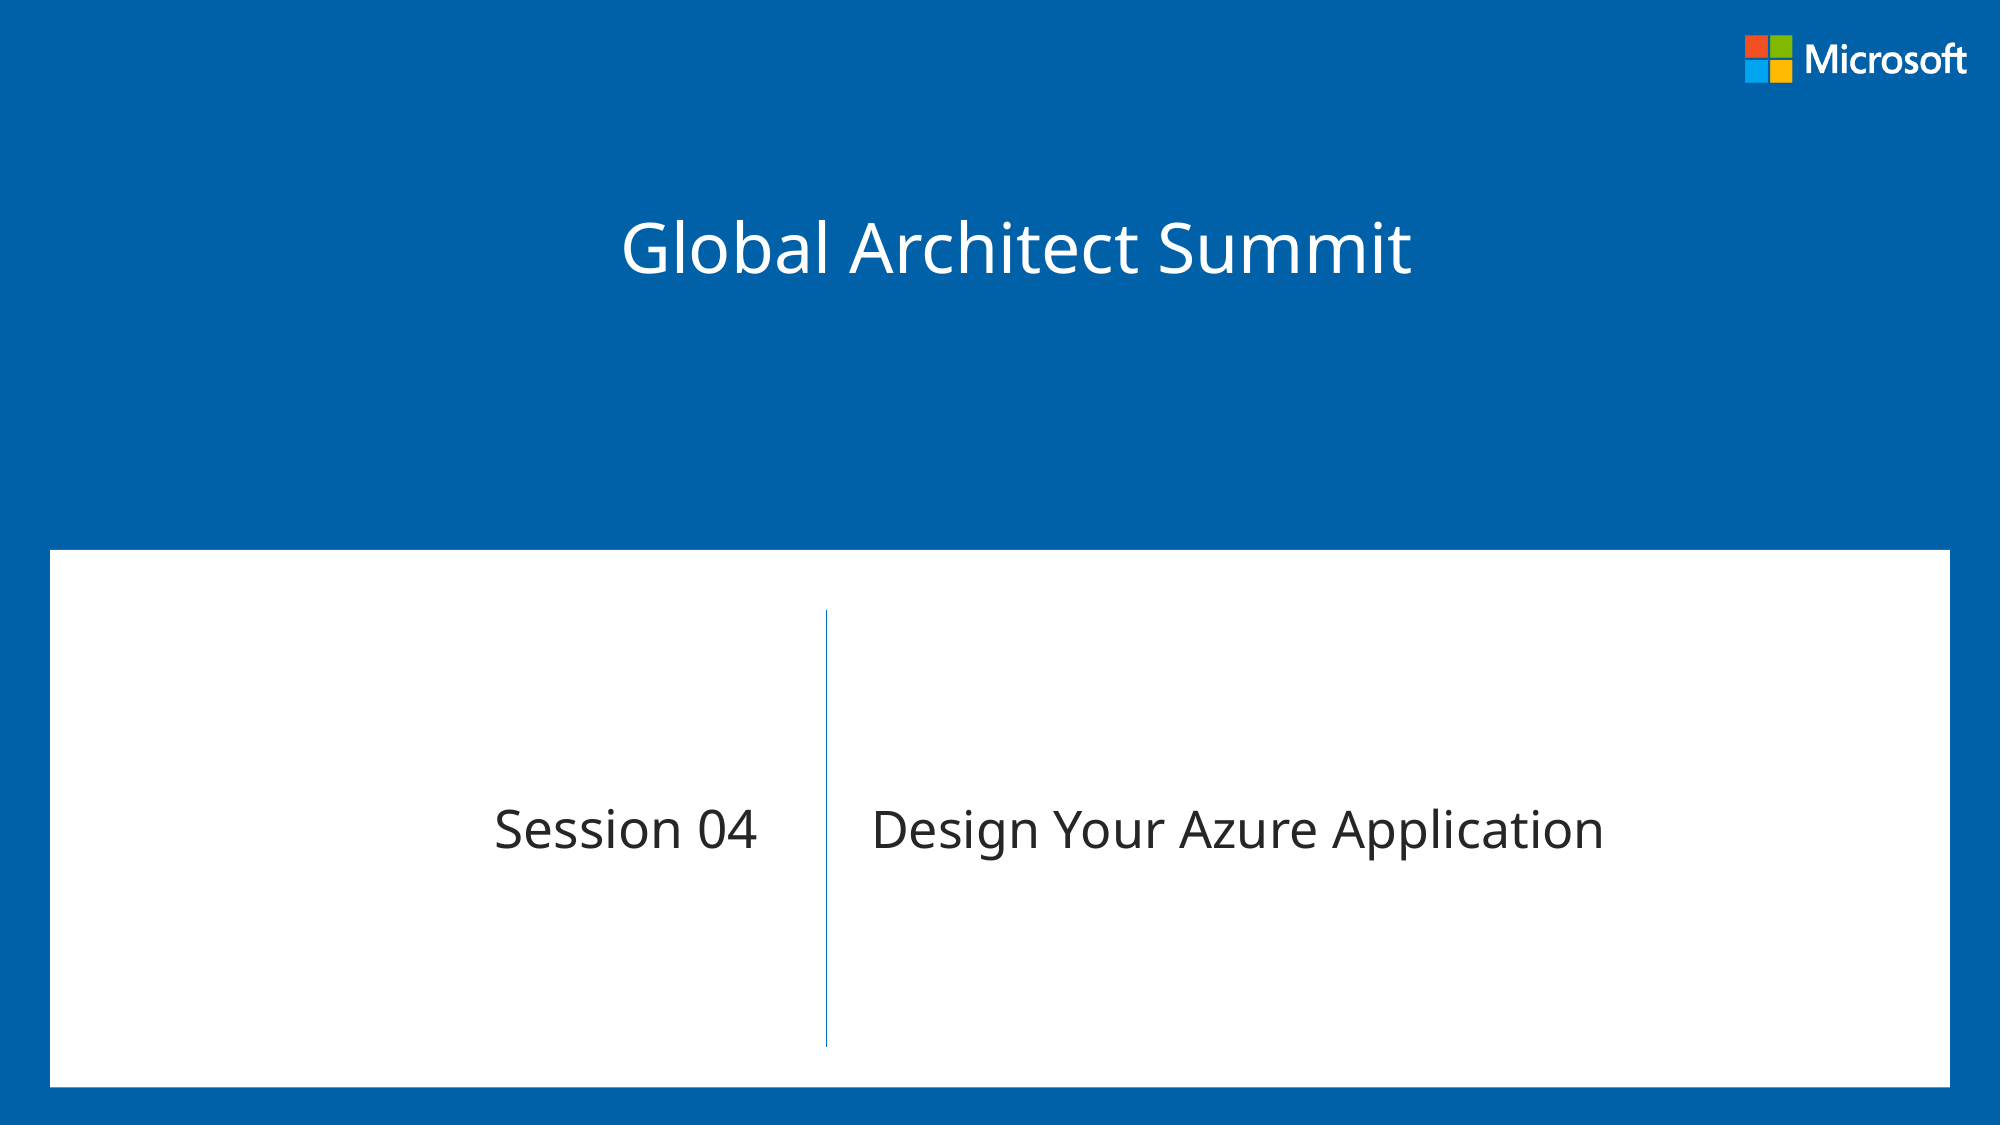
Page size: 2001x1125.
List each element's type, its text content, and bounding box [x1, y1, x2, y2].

text_box Session 04 [101, 784, 774, 872]
title Global Architect Summit [166, 191, 1867, 354]
picture [1713, 6, 1997, 111]
subtitle Design Your Azure Application [842, 784, 1830, 873]
